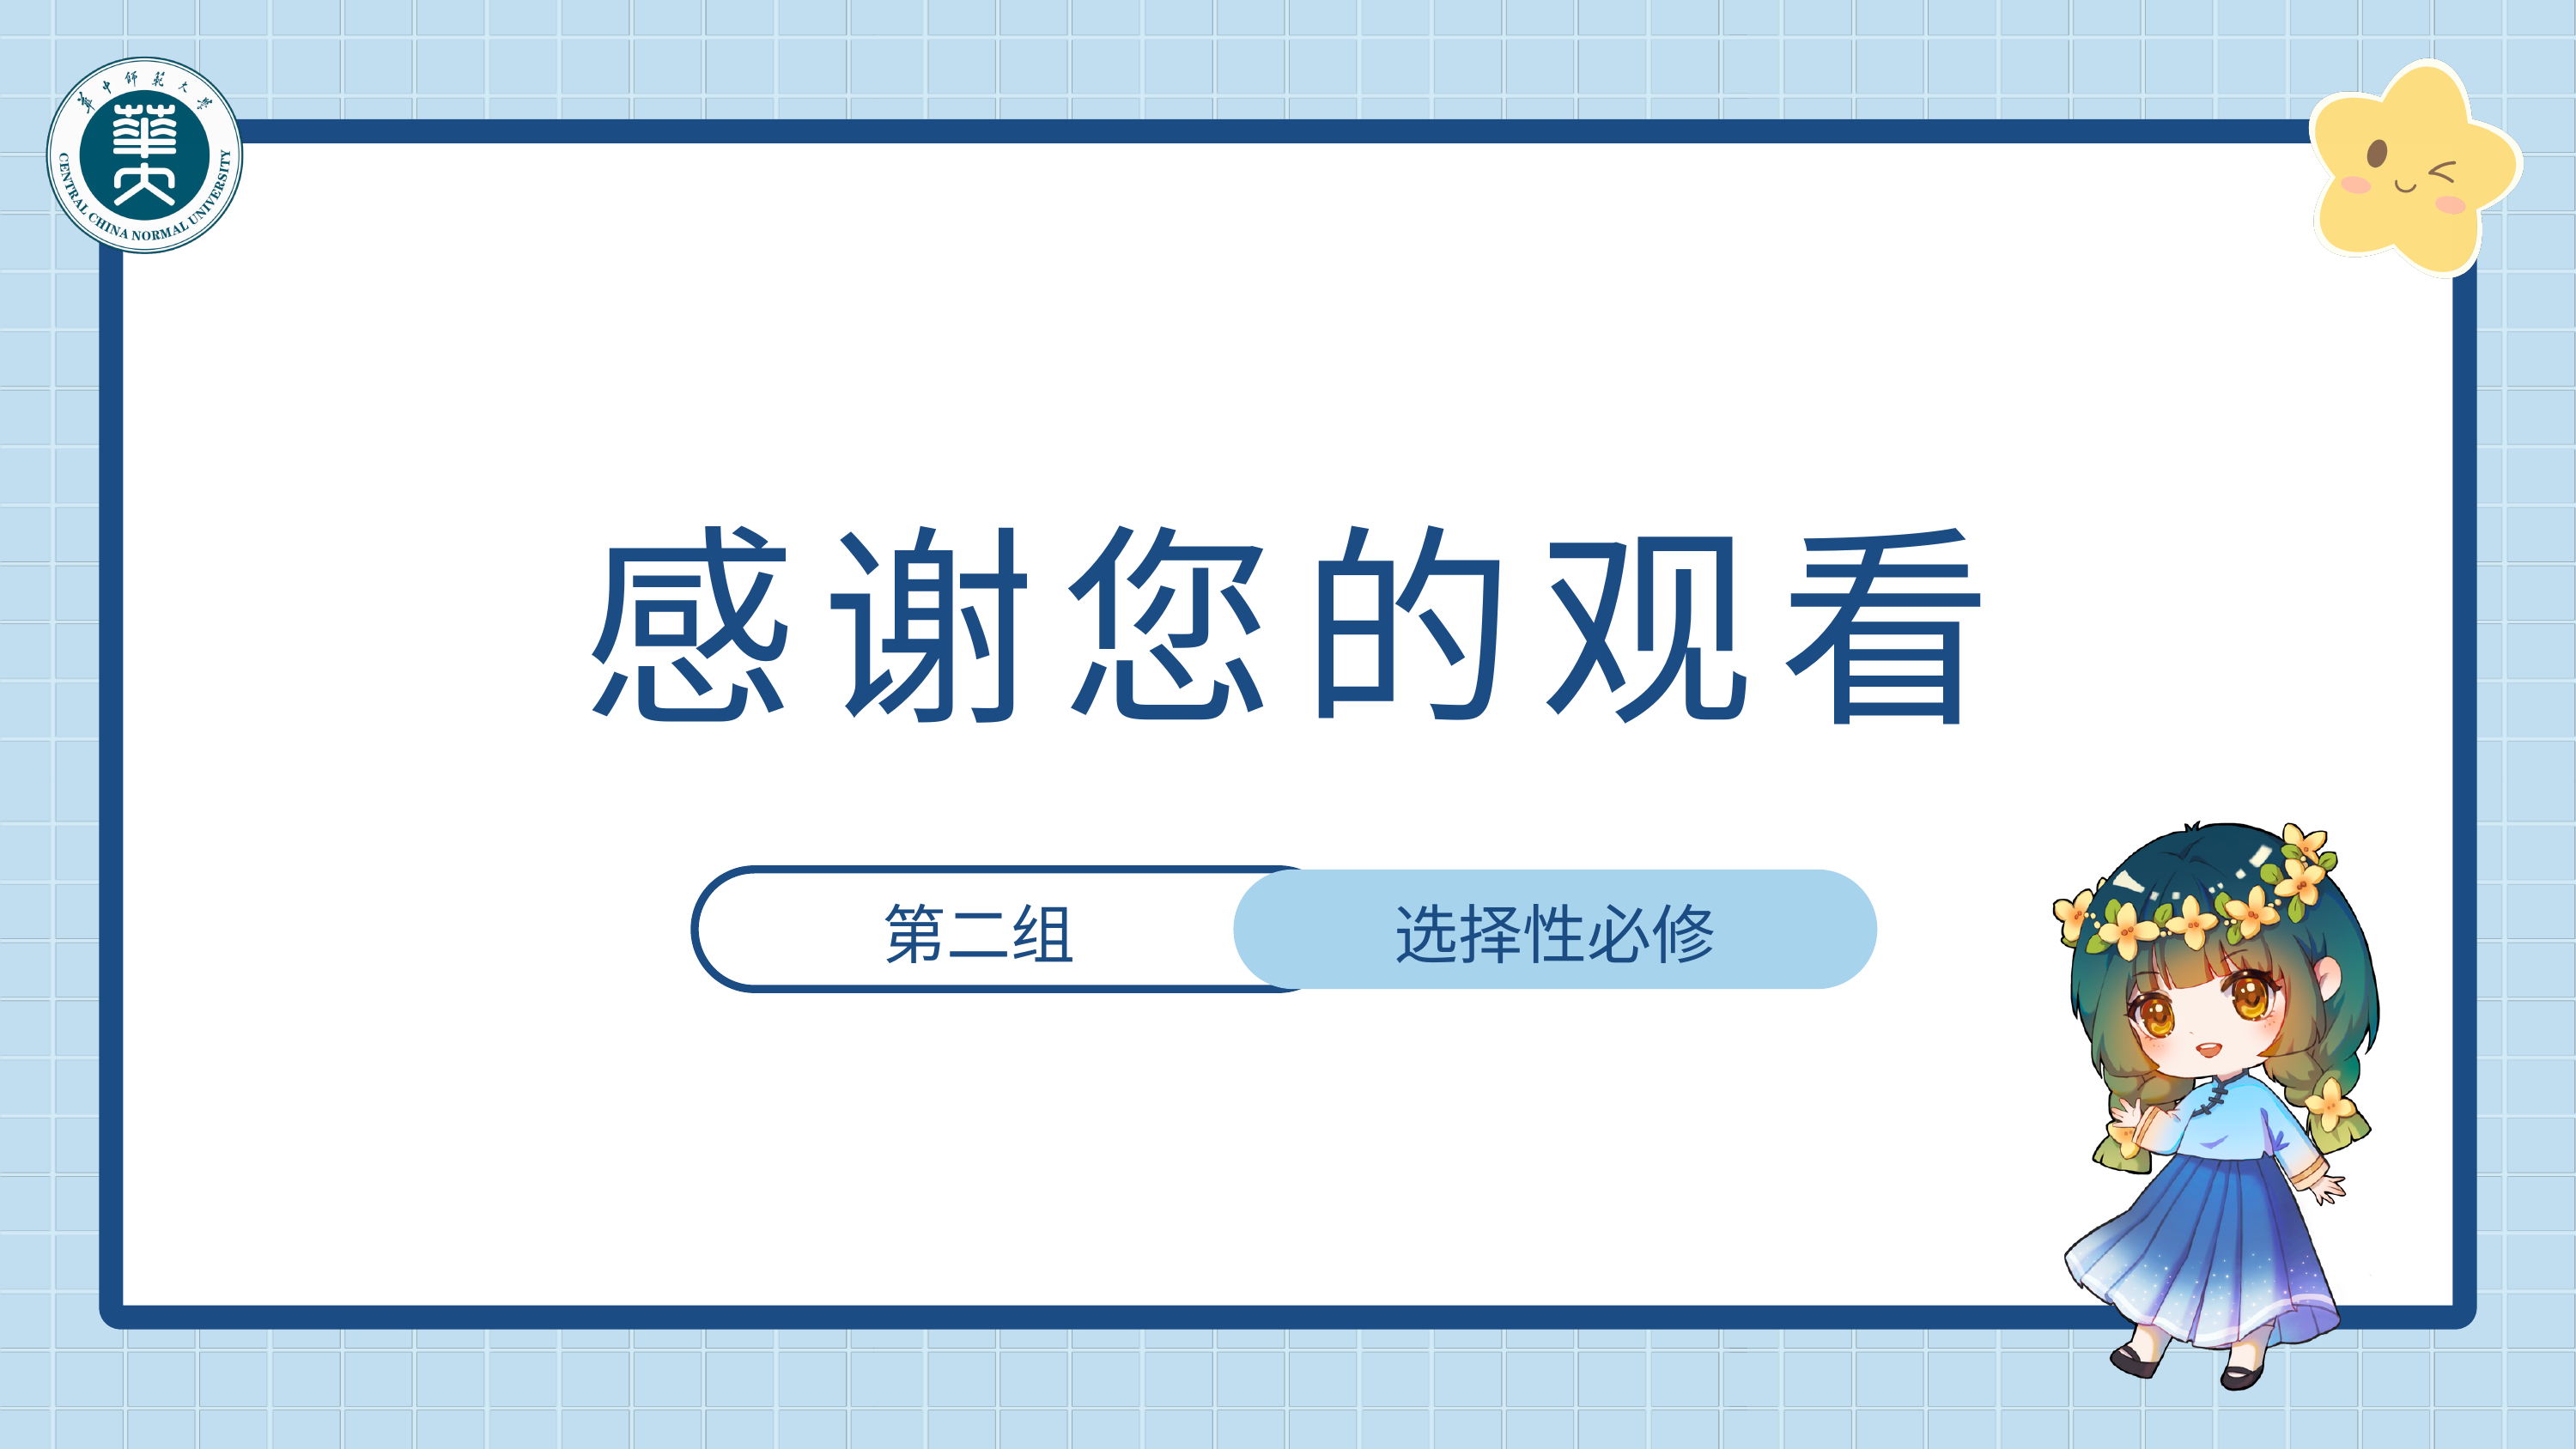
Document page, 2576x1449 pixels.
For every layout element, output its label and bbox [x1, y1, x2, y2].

text_box [0, 781, 2576, 1449]
text_box [1233, 869, 1878, 990]
text_box [694, 869, 1232, 990]
text_box [111, 130, 2465, 1318]
text_box [0, 0, 2576, 780]
picture [42, 48, 261, 263]
